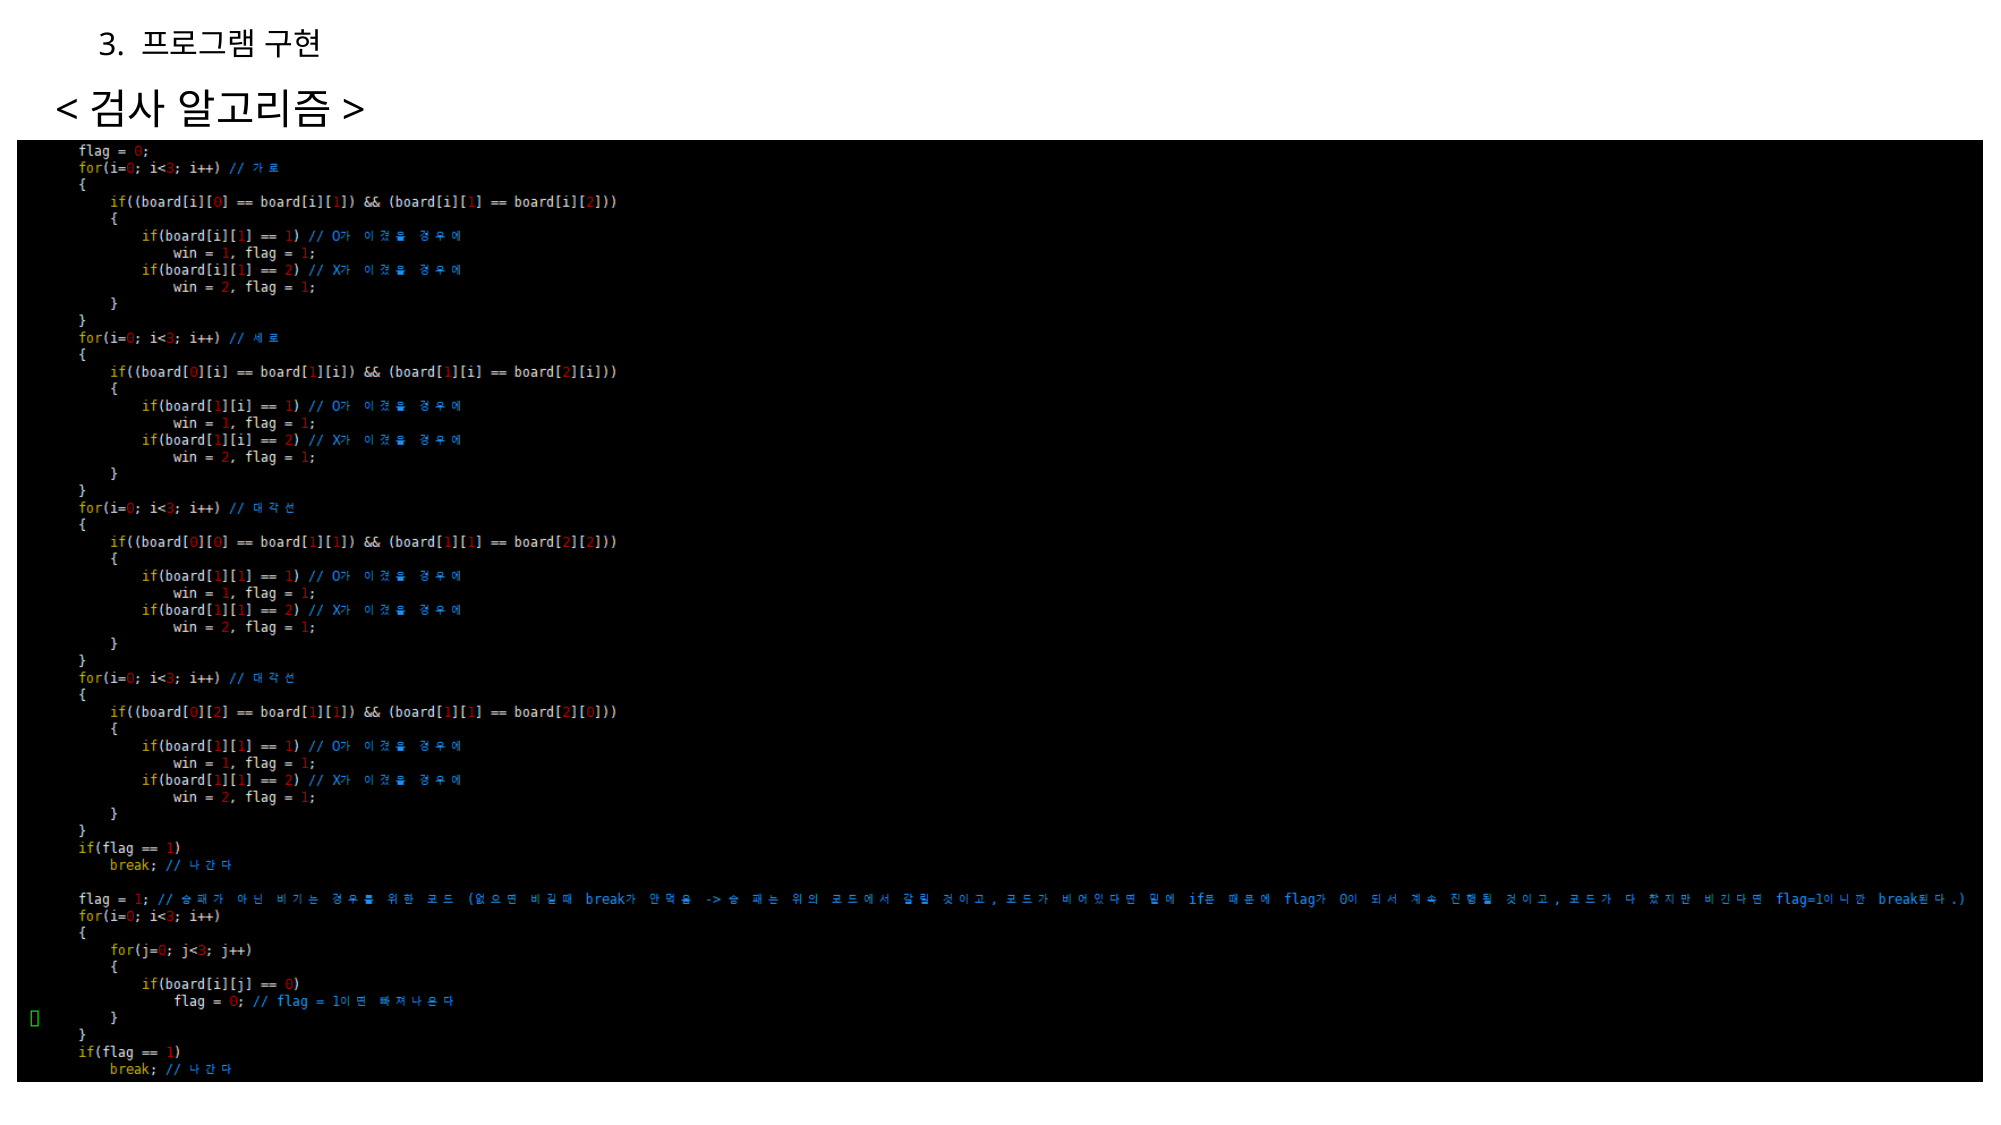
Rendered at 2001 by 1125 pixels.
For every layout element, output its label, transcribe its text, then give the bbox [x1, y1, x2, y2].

title <검사 알고리즘> [0, 43, 440, 178]
picture [17, 139, 1983, 1082]
text_box 3. 프로그램 구현 [84, 17, 338, 70]
